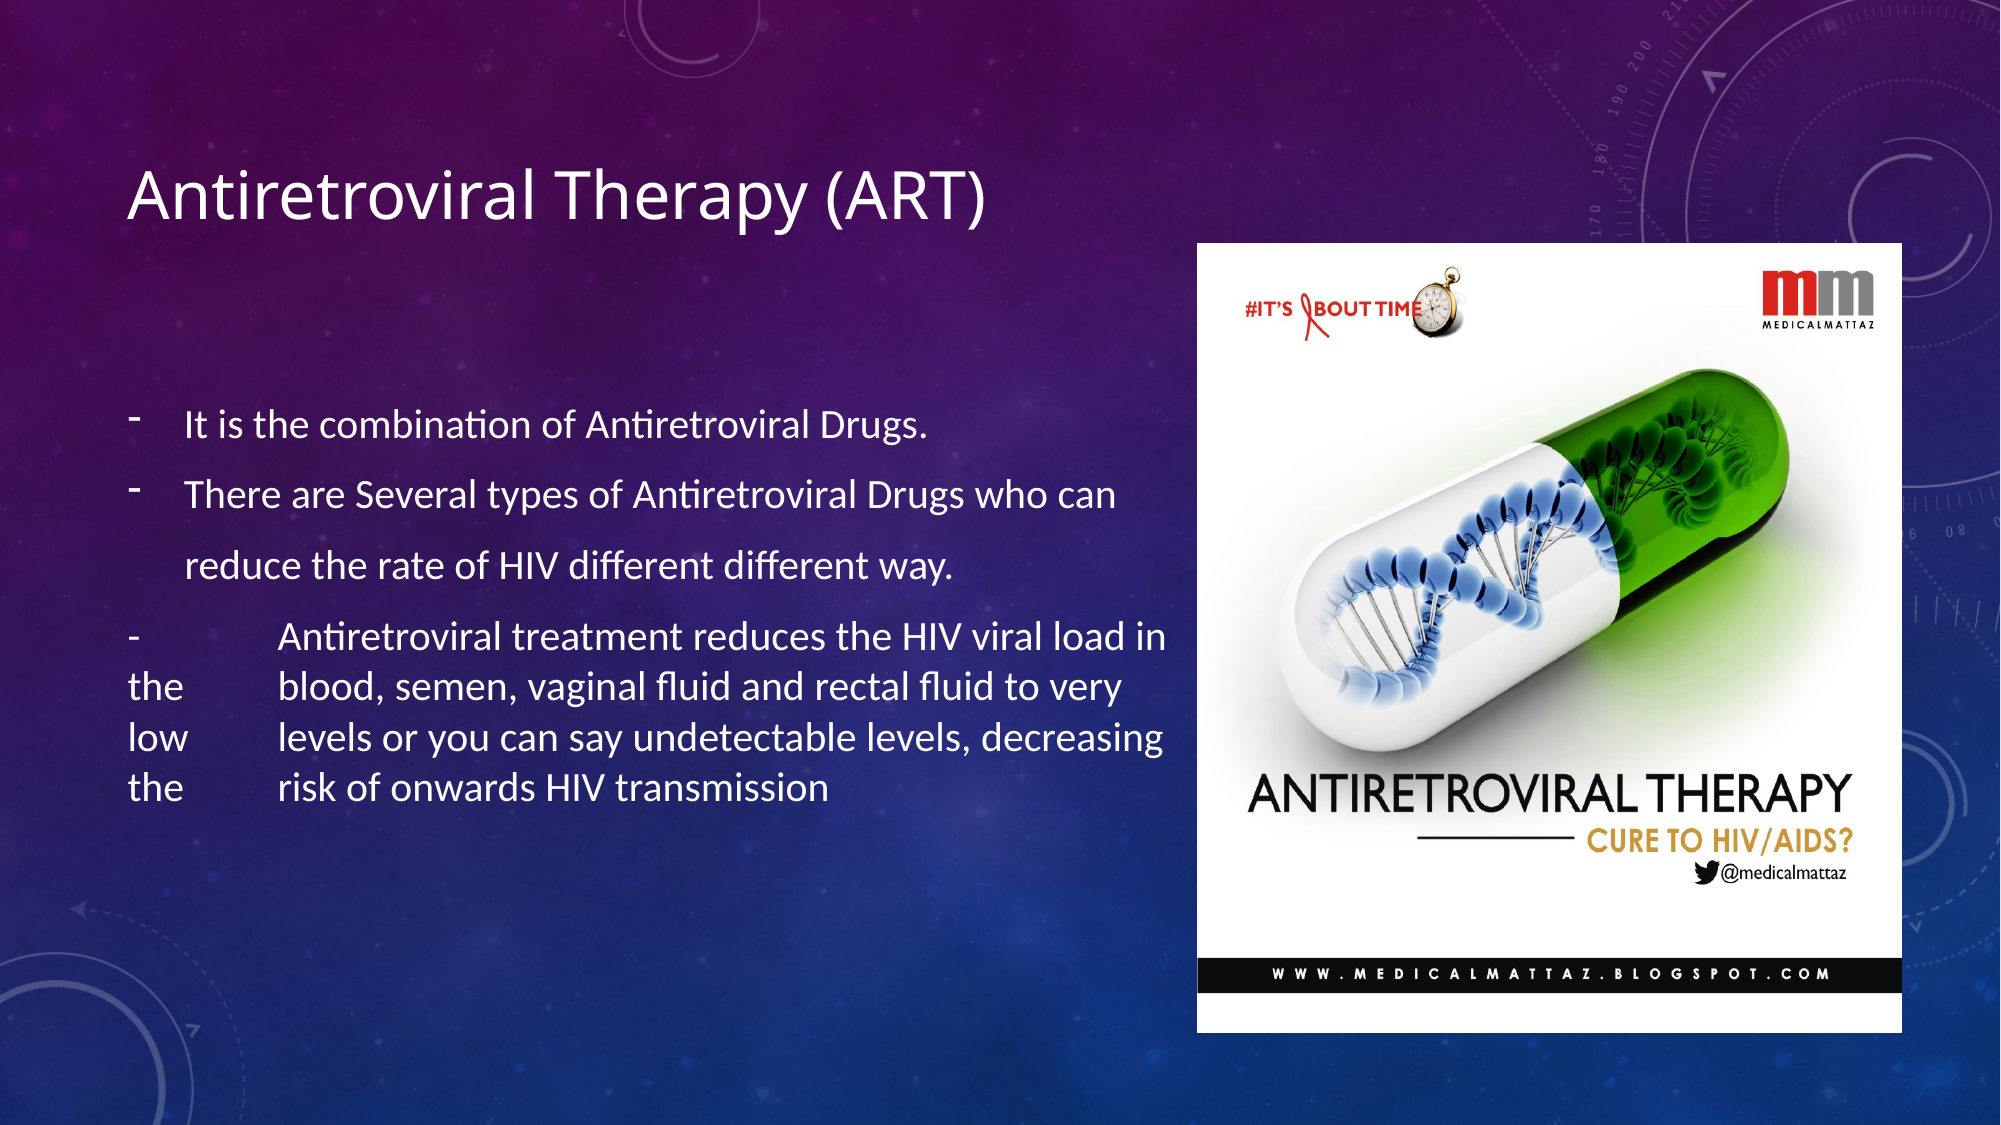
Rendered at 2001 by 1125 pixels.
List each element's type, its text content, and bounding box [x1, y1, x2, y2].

list It is the combination of Antiretroviral Drugs. There are Several types of Antiretroviral Drugs who can reduce the rate of HIV different different way. - Antiretroviral treatment reduces the HIV viral load in the blood, semen, vaginal fluid and rectal fluid to very low levels or you can say undetectable levels, decreasing the risk of onwards HIV transmission [112, 243, 1197, 1034]
title Antiretroviral Therapy (ART) [112, 99, 1775, 243]
picture [0, 0, 2001, 1125]
